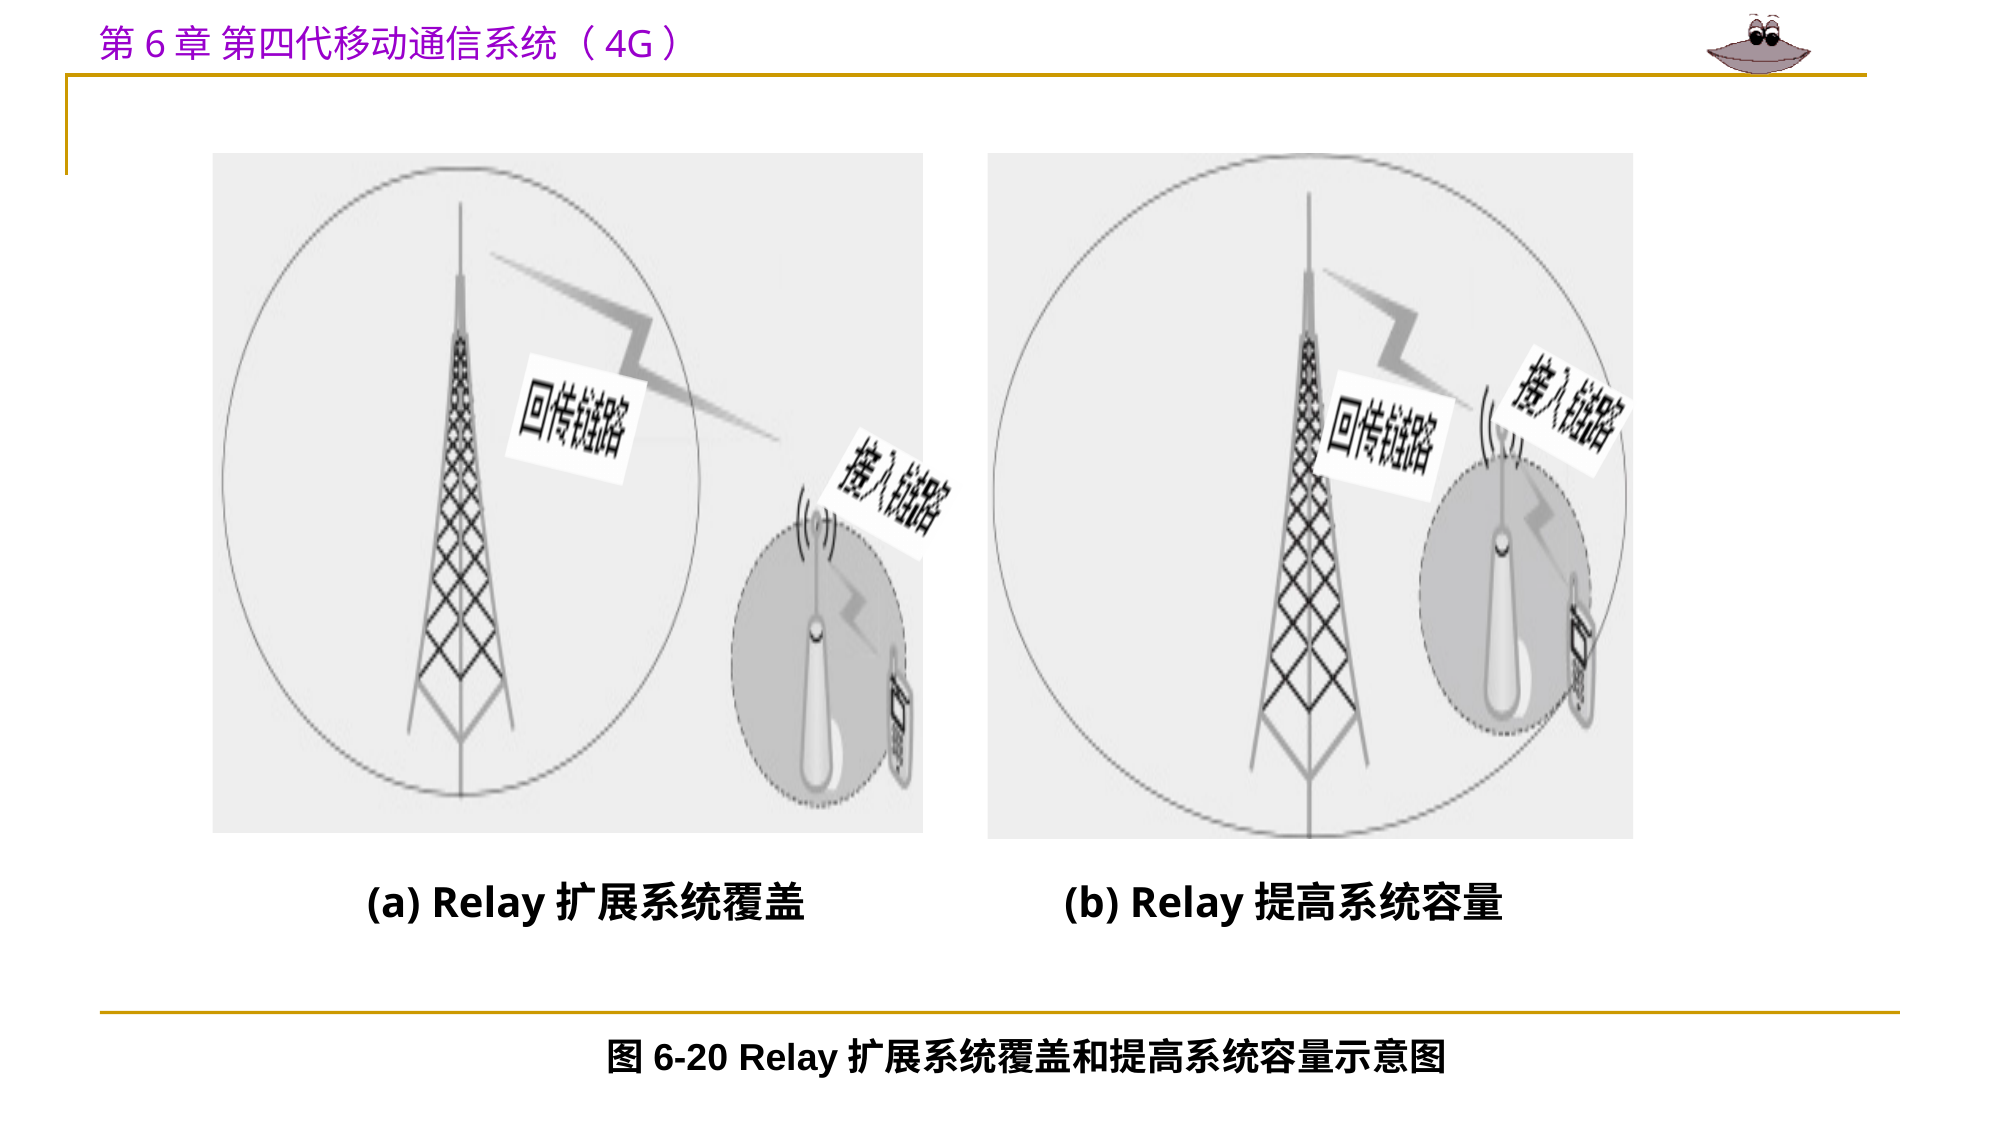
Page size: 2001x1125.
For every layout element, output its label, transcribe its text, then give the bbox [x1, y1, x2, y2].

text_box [212, 153, 1634, 1006]
text_box 图6-20 Relay扩展系统覆盖和提高系统容量示意图 [549, 1025, 1505, 1086]
picture [1650, 0, 1817, 87]
